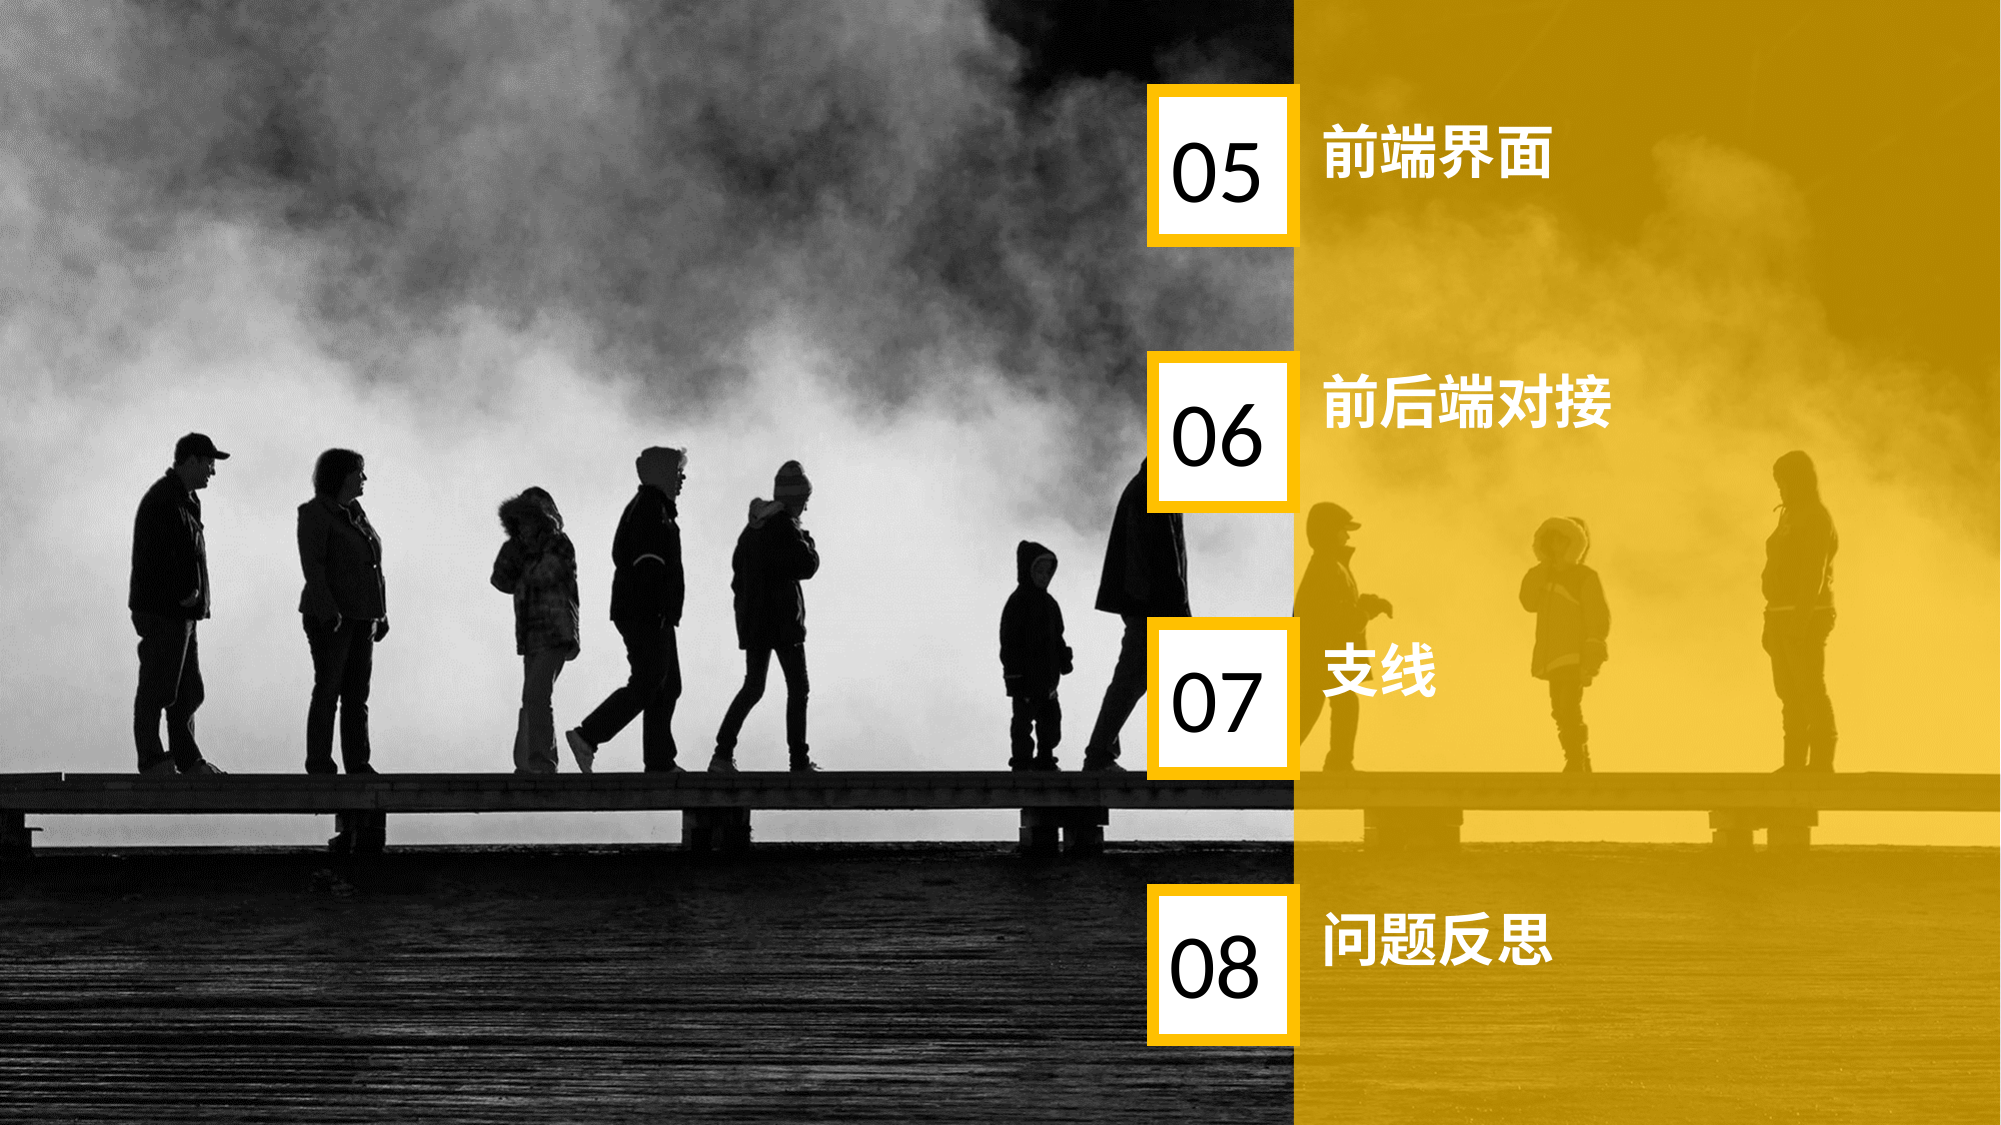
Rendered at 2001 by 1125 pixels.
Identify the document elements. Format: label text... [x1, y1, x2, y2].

list 07 [1157, 646, 1288, 751]
list 06 [1157, 379, 1288, 485]
list 问题反思 [1306, 904, 1957, 980]
list 前后端对接 [1306, 365, 1957, 441]
list 支线 [1306, 635, 1957, 710]
list 08 [1154, 912, 1285, 1018]
list 05 [1157, 115, 1288, 221]
picture [0, 0, 1293, 1125]
list 前端界面 [1306, 115, 1957, 191]
